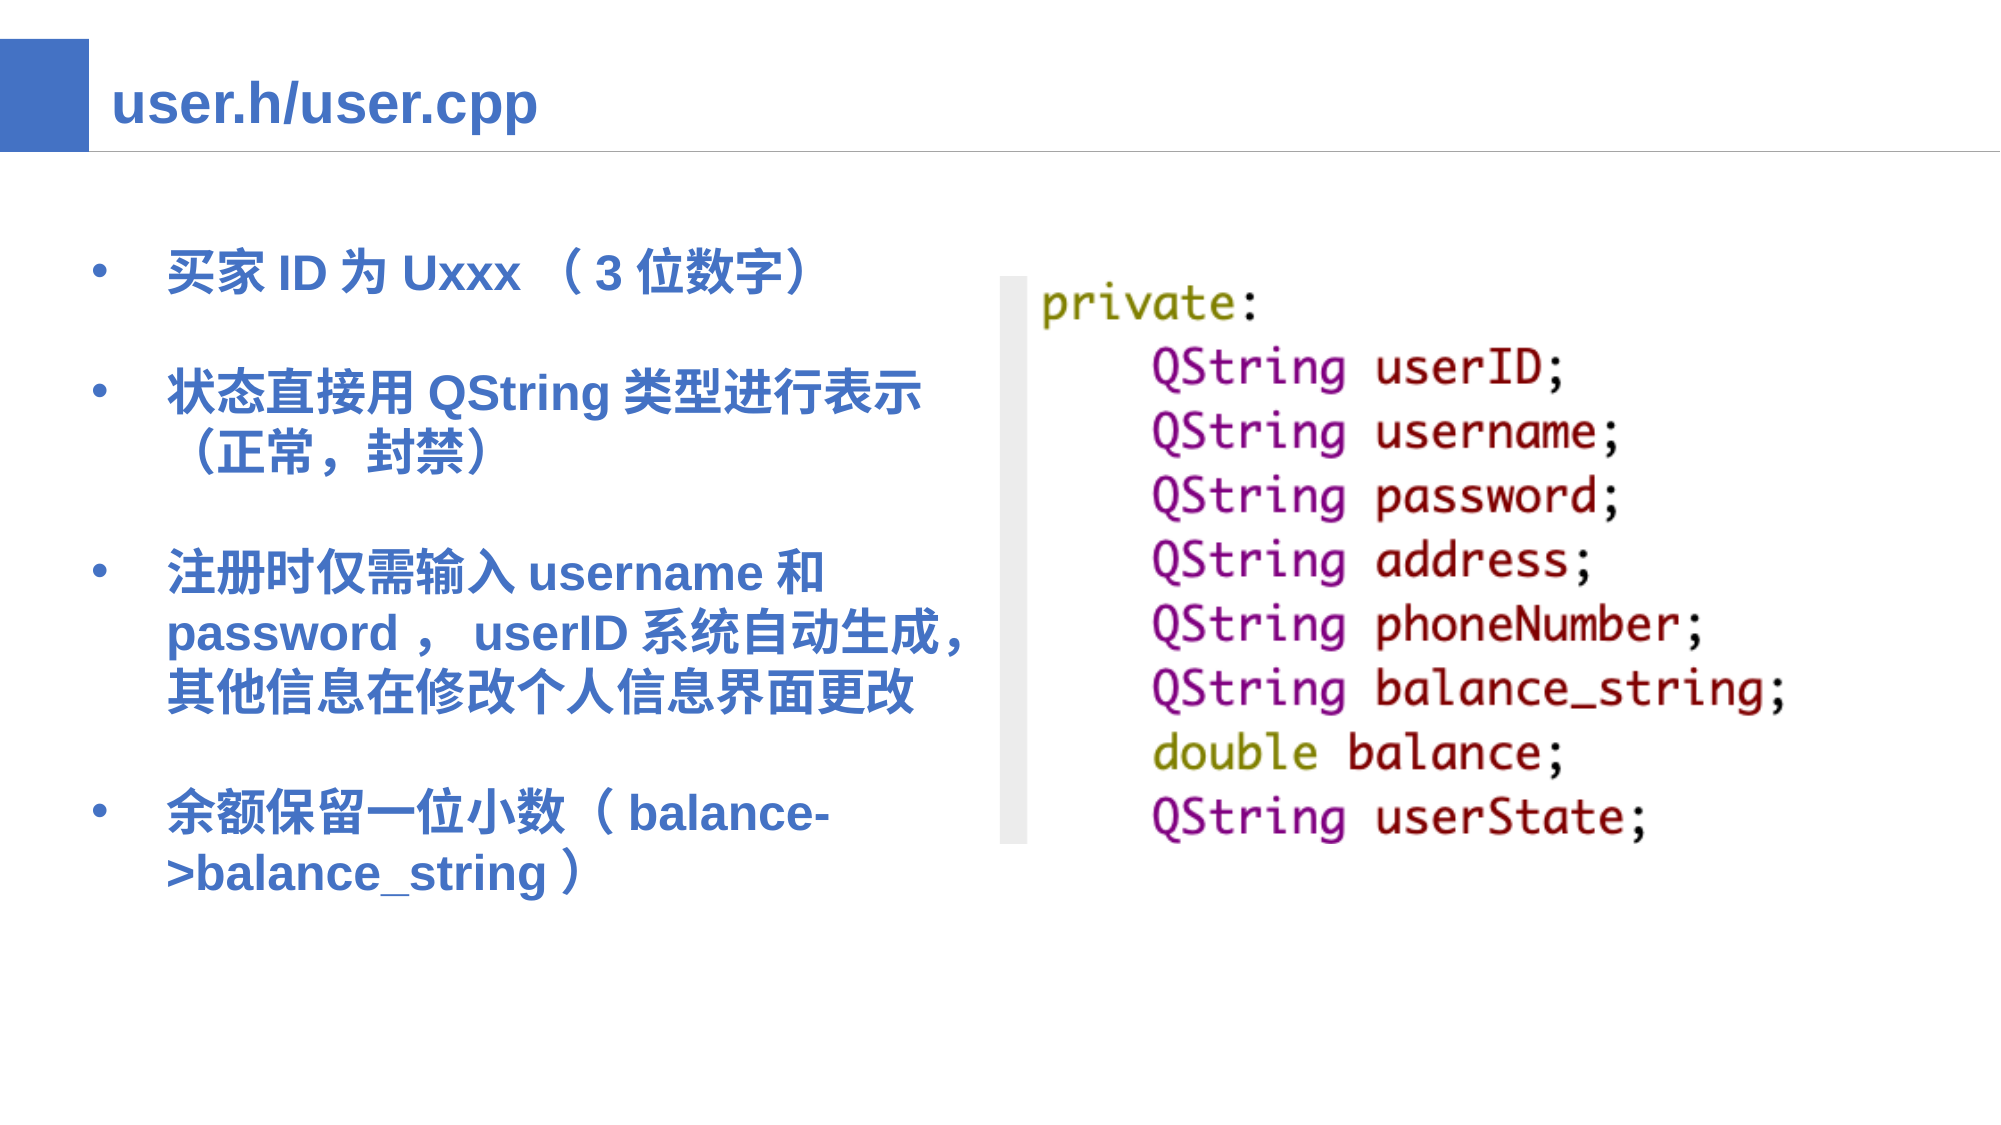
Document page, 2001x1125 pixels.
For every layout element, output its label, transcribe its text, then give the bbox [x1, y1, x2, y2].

list user.h/user.cpp [96, 57, 880, 144]
picture [999, 275, 1924, 844]
text_box 买家ID为Uxxx（3位数字） 状态直接用QString类型进行表示（正常，封禁） 注册时仅需输入username和password，userID系统自动生成，其他信息在修改个人信息界面更改 余额保留一位小数（balance->balance_string） [76, 233, 981, 909]
